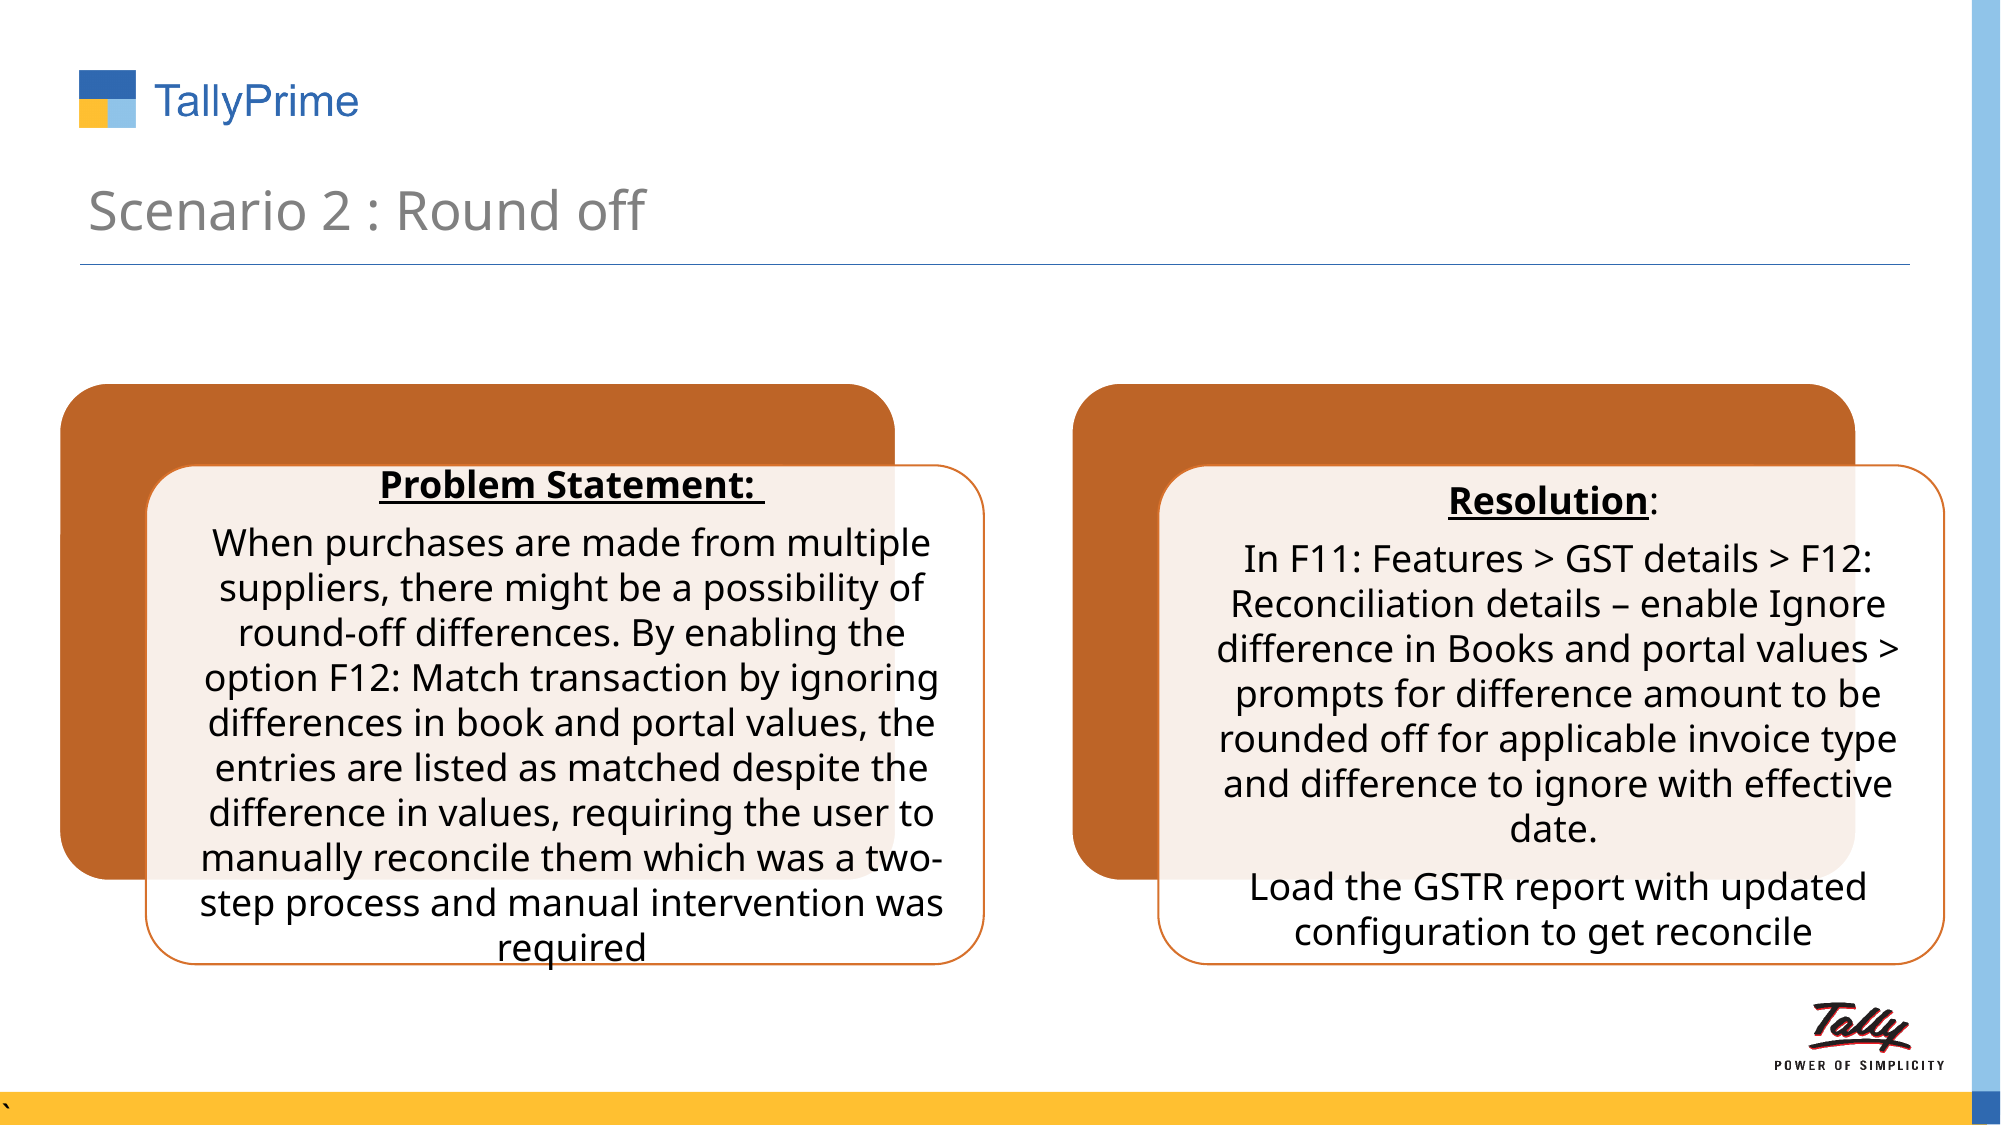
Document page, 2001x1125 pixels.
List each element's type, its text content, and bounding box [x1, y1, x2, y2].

picture [79, 70, 358, 128]
title Scenario 2 : Round off [74, 176, 1904, 251]
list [58, 293, 1945, 1053]
picture [1758, 989, 1961, 1083]
